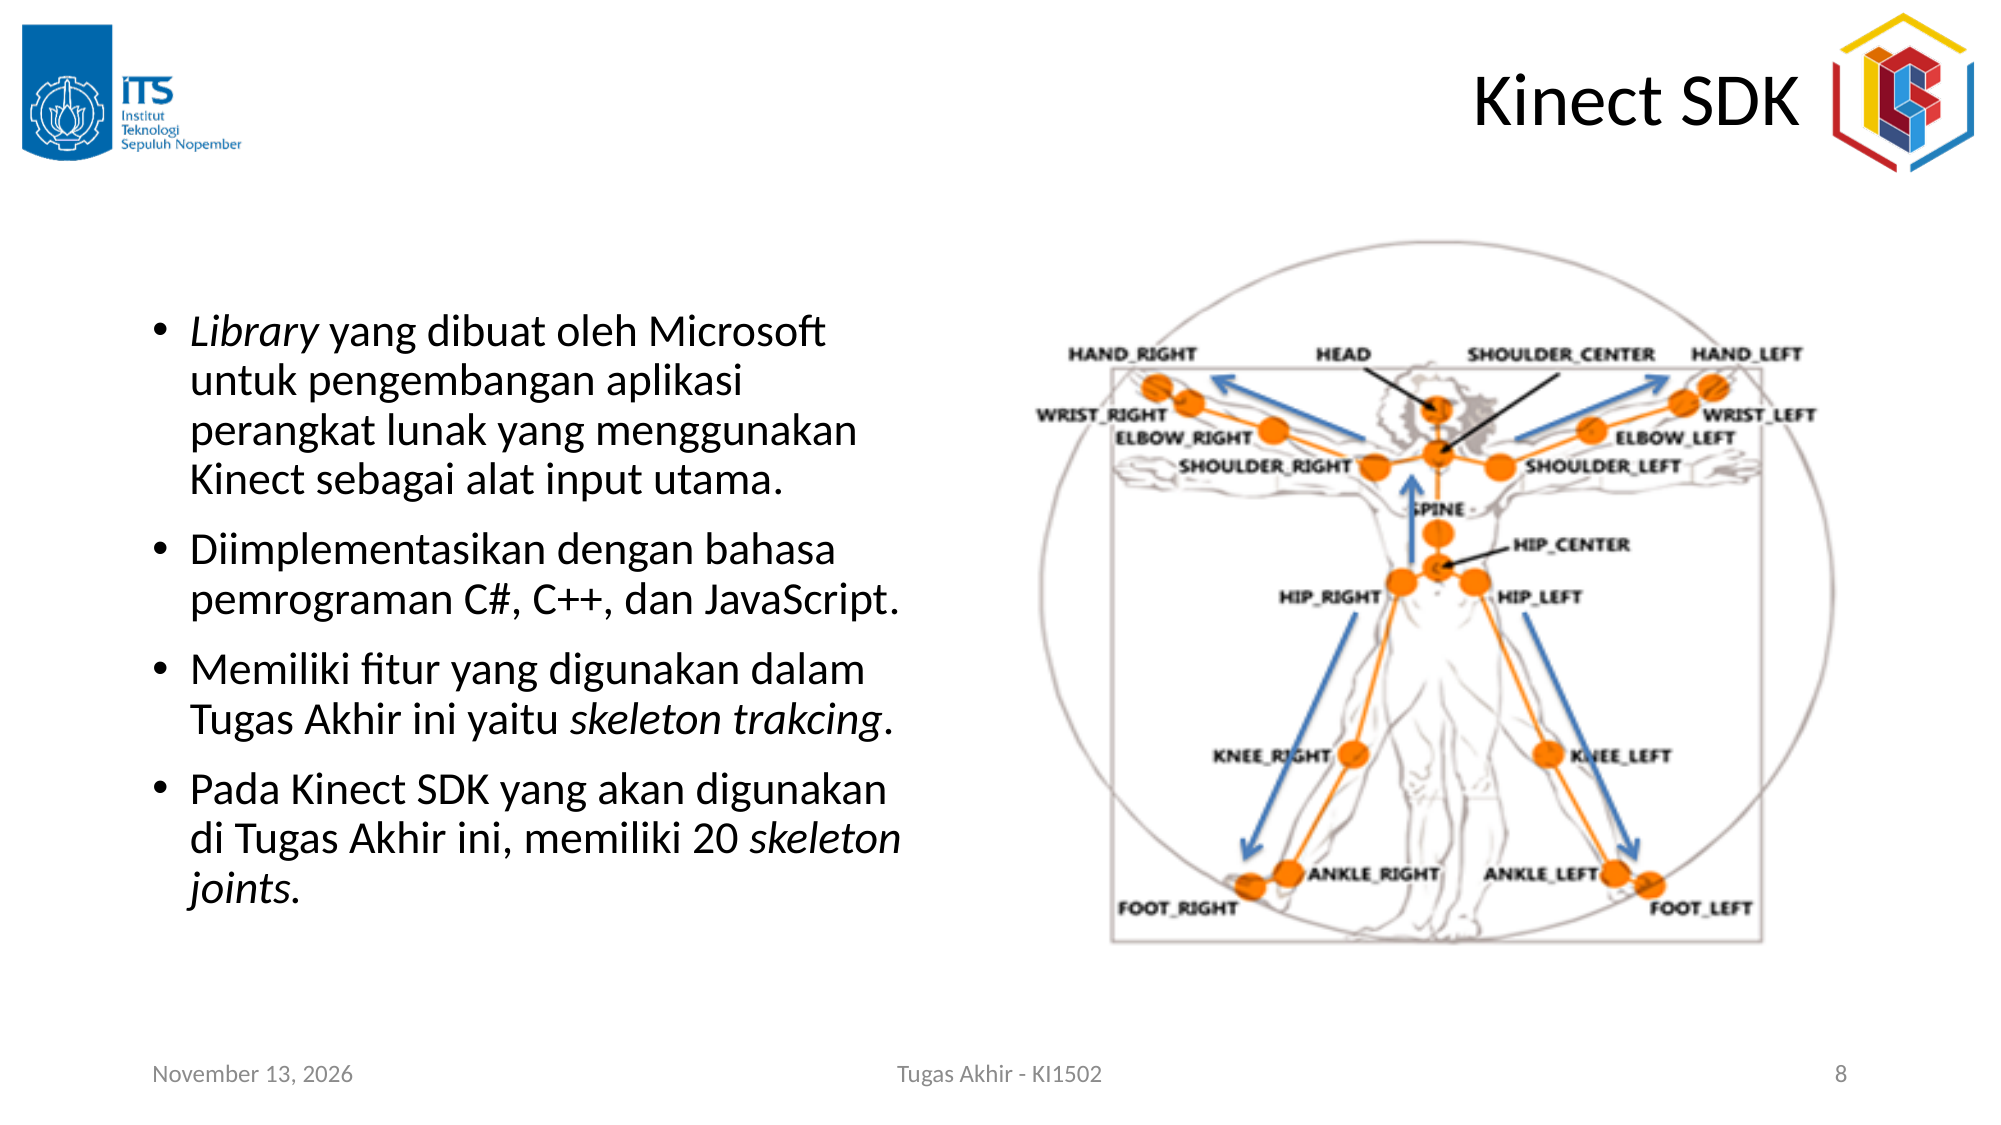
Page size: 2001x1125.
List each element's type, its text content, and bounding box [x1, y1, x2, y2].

slide_number 8 [1412, 1042, 1863, 1103]
list Library yang dibuat oleh Microsoft untuk pengembangan aplikasi perangkat lunak yang menggunakan Kinect sebagai alat input utama. Diimplementasikan dengan bahasa pemrograman C#, C++, dan JavaScript. Memiliki fitur yang digunakan dalam Tugas Akhir ini yaitu skeleton trakcing. Pada Kinect SDK yang akan digunakan di Tugas Akhir ini, memiliki 20 skeleton joints. [137, 299, 945, 1014]
footer Tugas Akhir - KI1502 [662, 1042, 1338, 1103]
picture [1008, 235, 1907, 982]
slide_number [137, 1042, 588, 1103]
picture [14, 0, 2000, 193]
